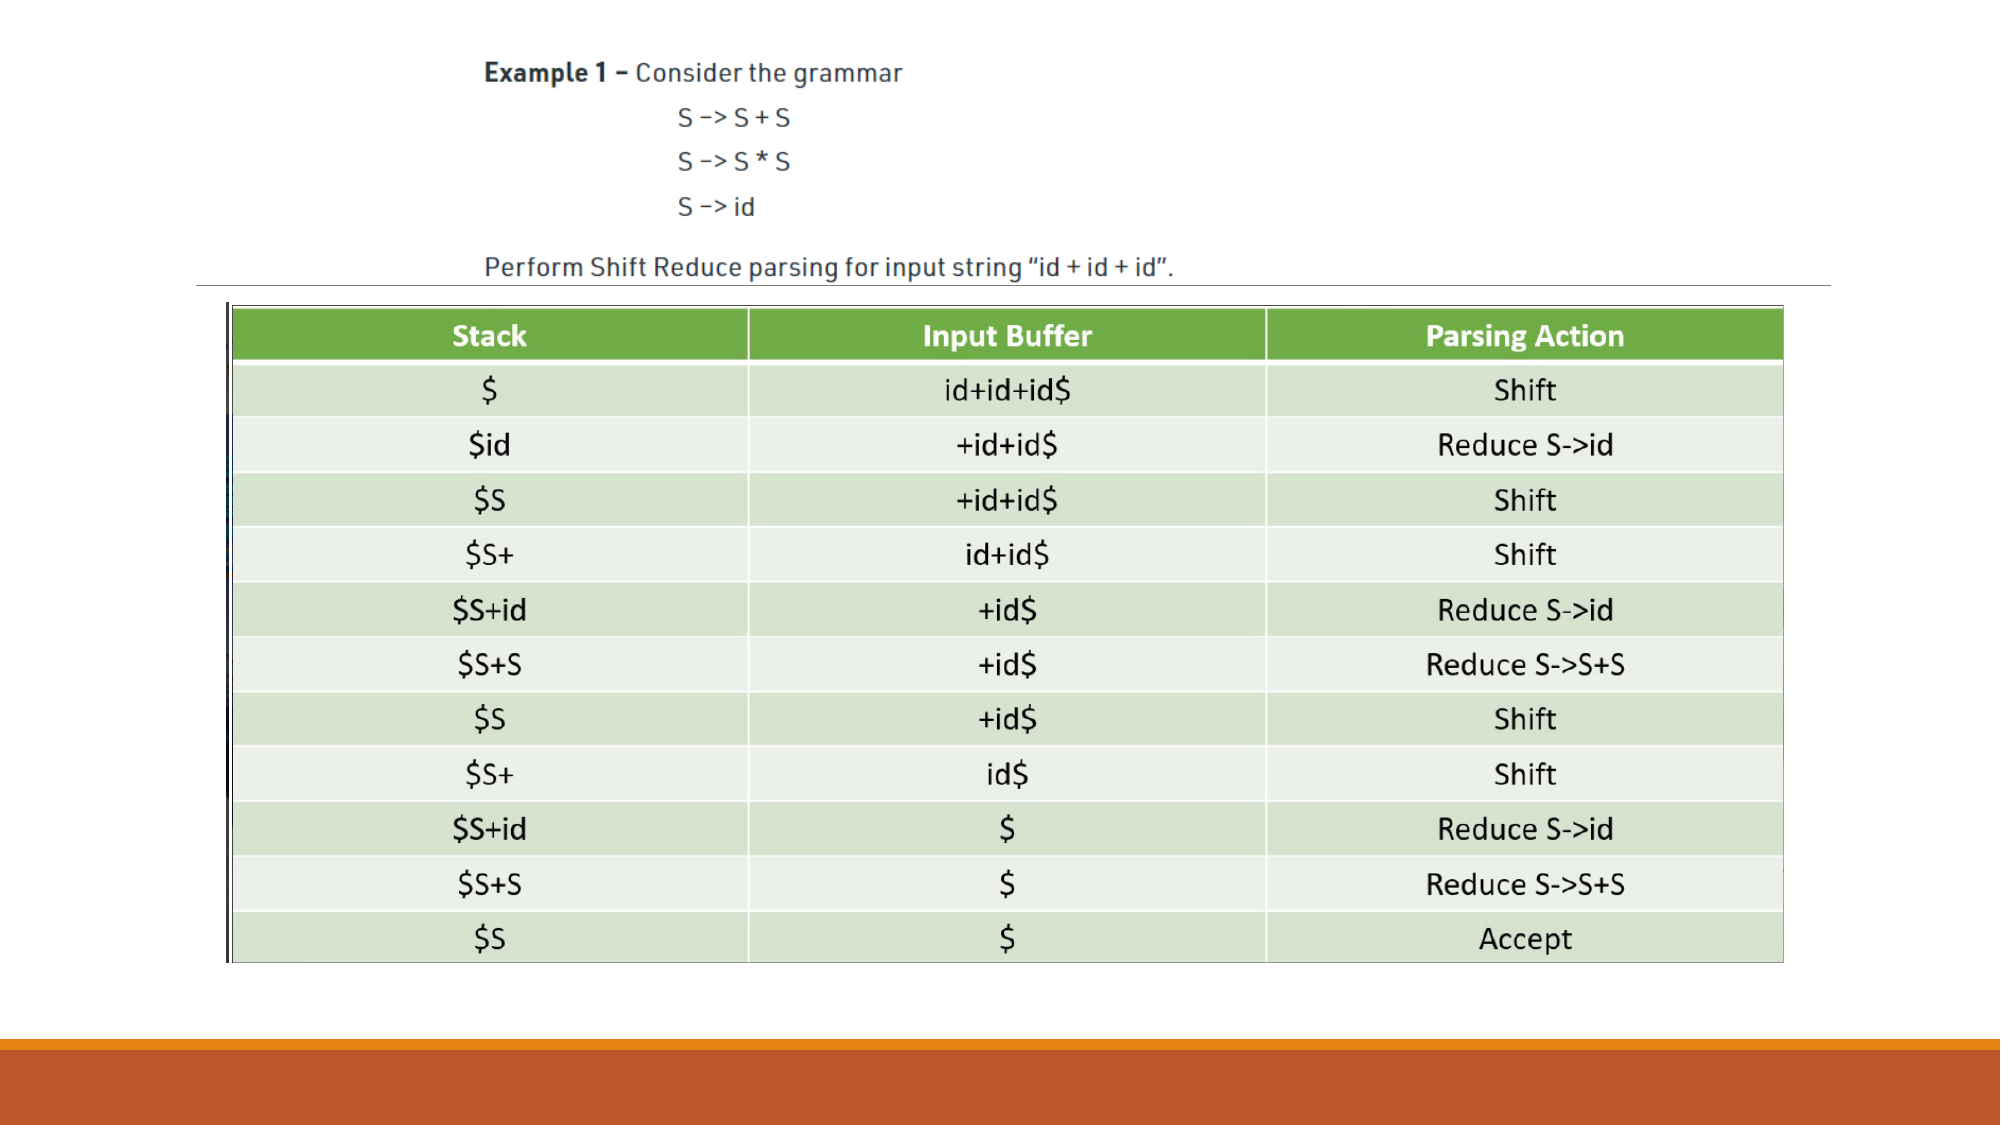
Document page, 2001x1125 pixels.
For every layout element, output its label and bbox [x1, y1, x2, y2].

list [226, 302, 1784, 964]
picture [464, 38, 1301, 286]
